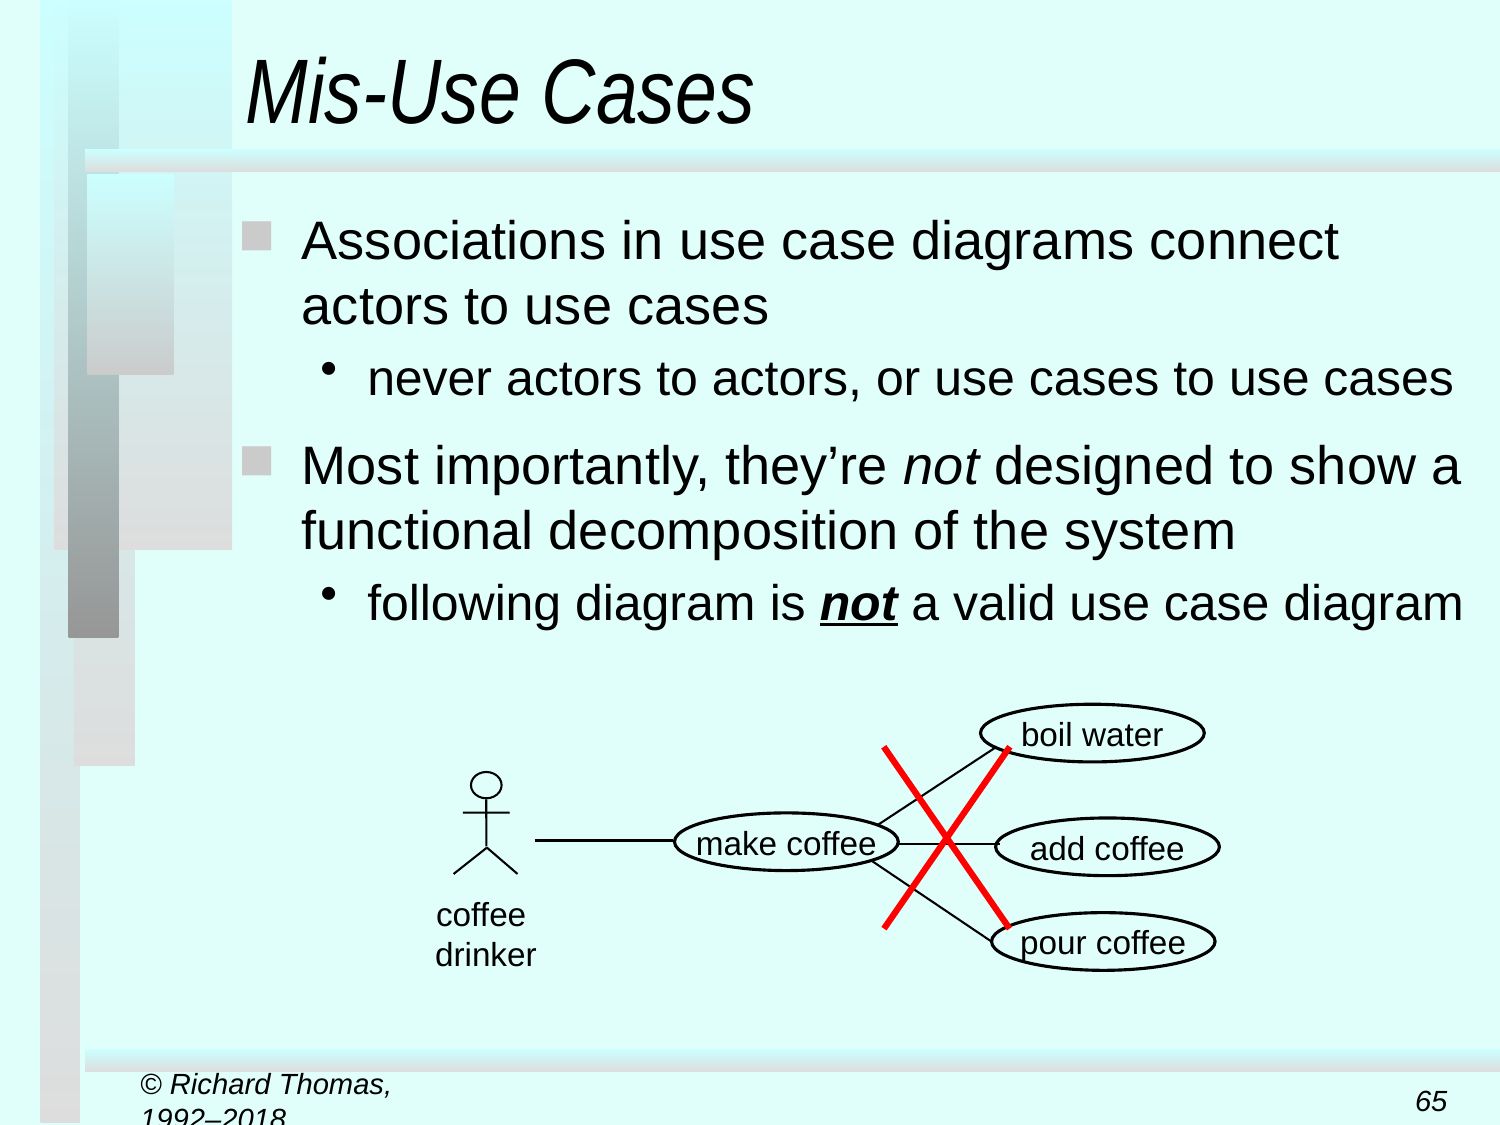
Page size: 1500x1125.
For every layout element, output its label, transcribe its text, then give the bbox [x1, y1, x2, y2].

slide_number 65 [1387, 1074, 1463, 1125]
slide_number © Richard Thomas, 1992–2018 [125, 1074, 438, 1125]
list Associations in use case diagrams connect actors to use cases never actors to actors, or use cases to use cases Most importantly, they’re not designed to show a functional decomposition of the system following diagram is not a valid use case diagram [230, 197, 1483, 687]
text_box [419, 704, 1220, 981]
title Mis-Use Cases [230, 7, 1362, 150]
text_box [883, 746, 1010, 929]
